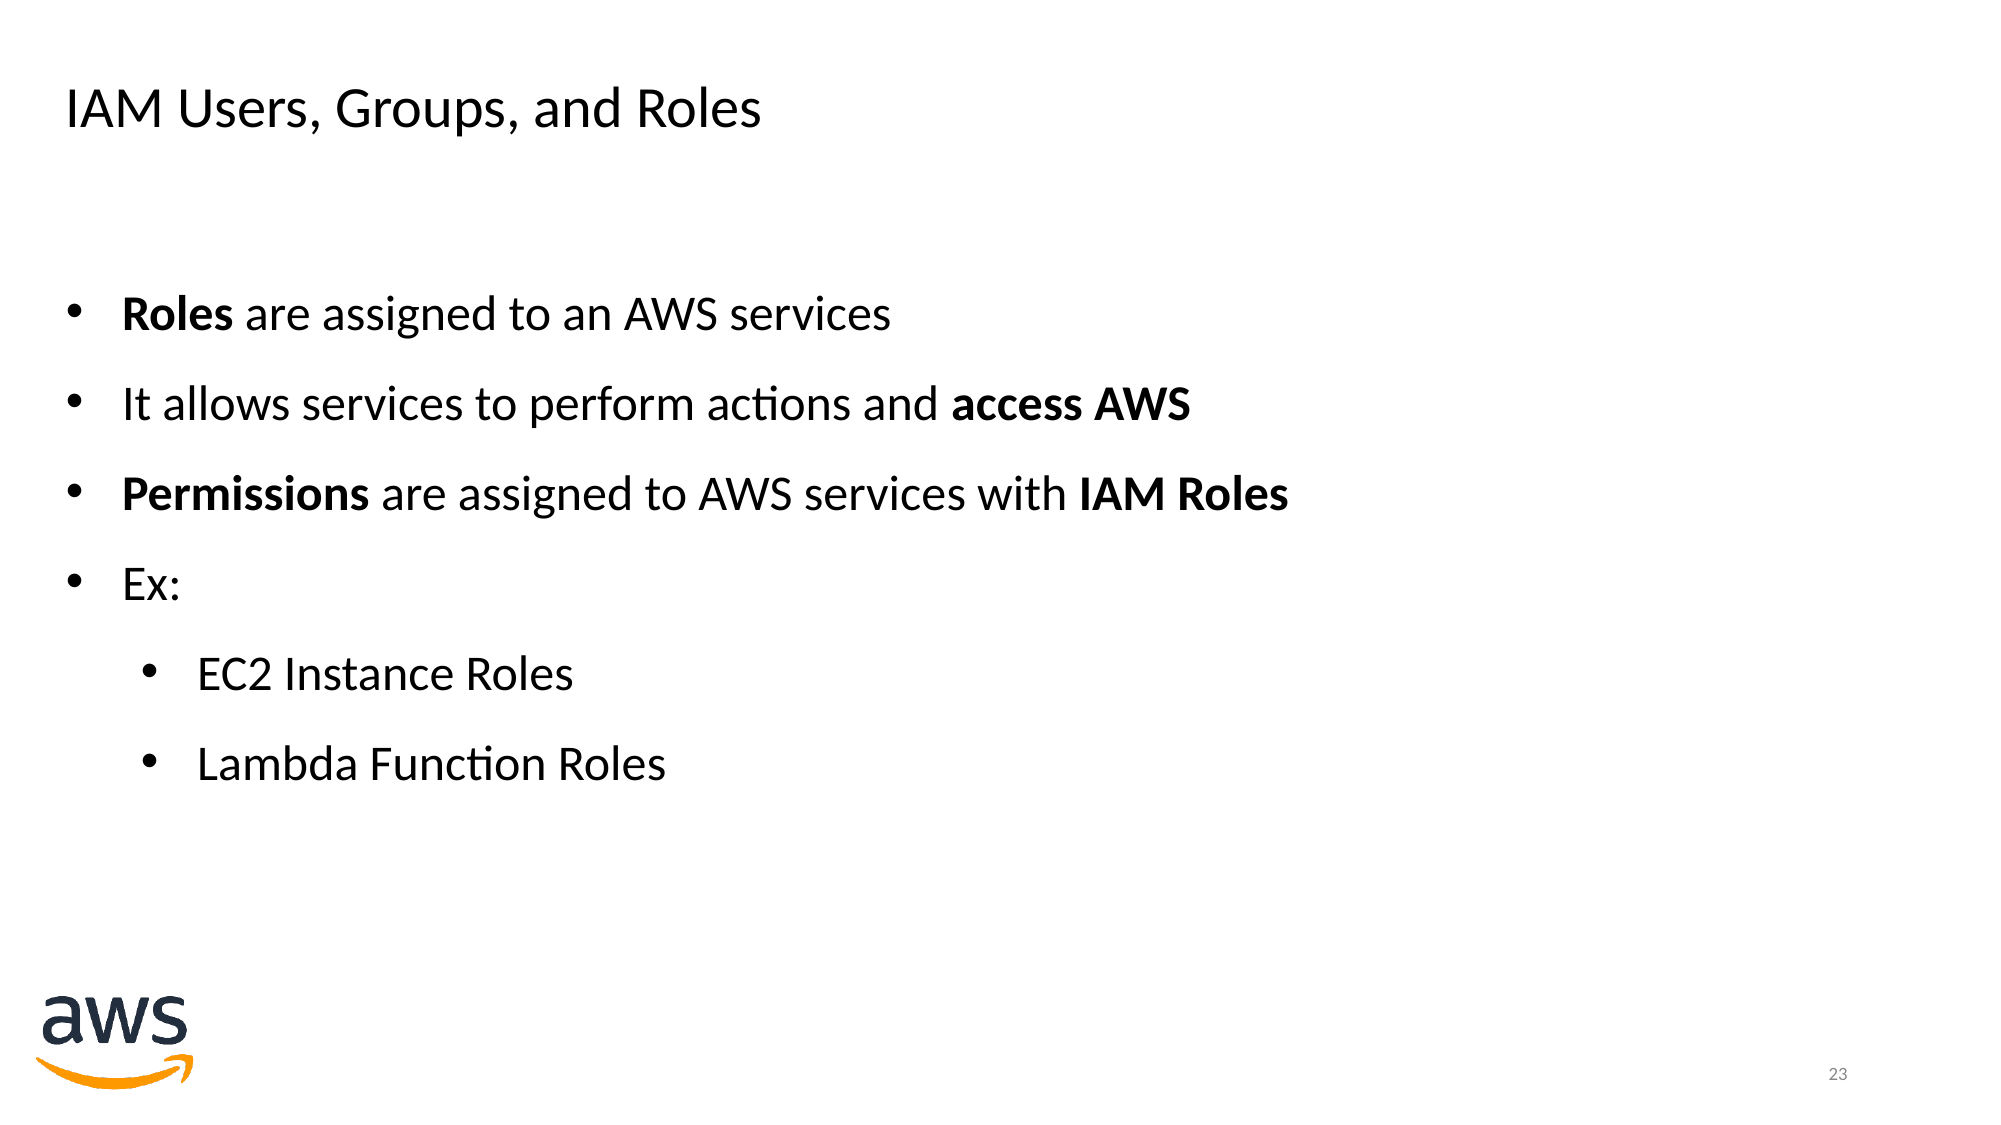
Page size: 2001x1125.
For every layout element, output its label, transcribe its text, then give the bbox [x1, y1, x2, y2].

slide_number ‹#› [1412, 1042, 1863, 1103]
picture [0, 956, 227, 1125]
text_box Roles are assigned to an AWS services It allows services to perform actions and access AWS Permissions are assigned to AWS services with IAM Roles Ex: EC2 Instance Roles Lambda Function Roles [50, 242, 2000, 798]
title IAM Users, Groups, and Roles [50, 0, 1433, 218]
